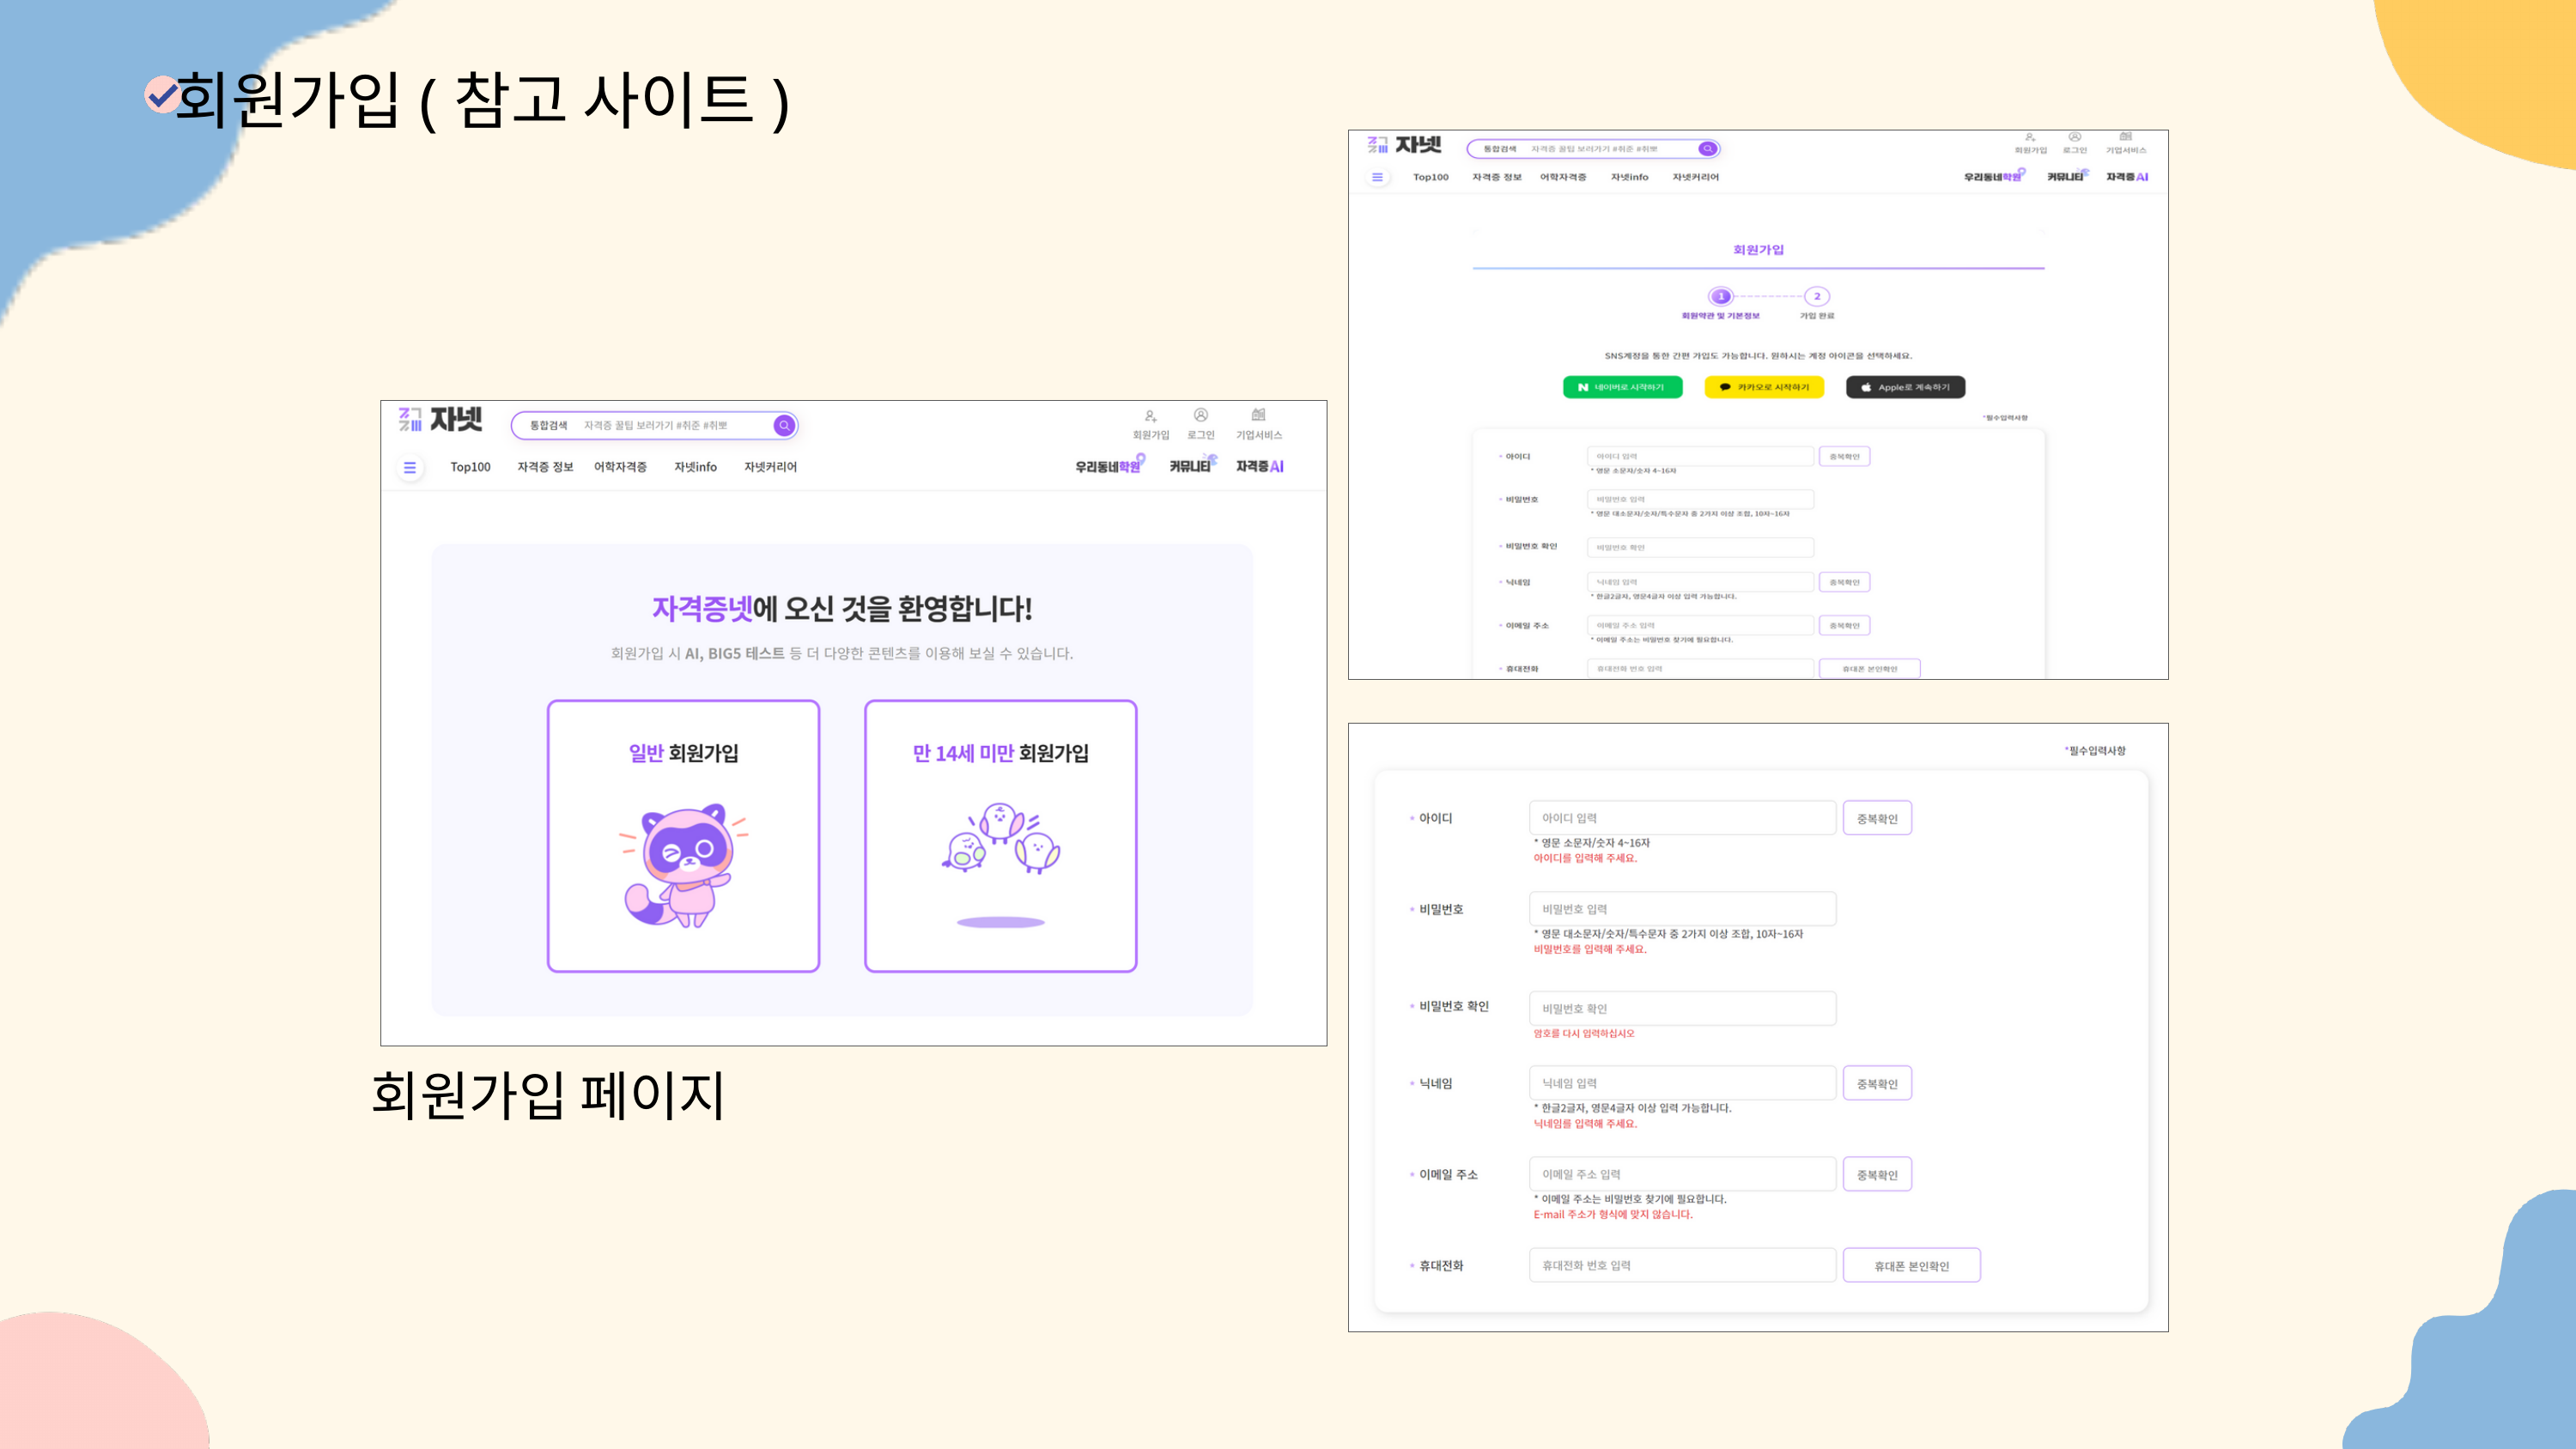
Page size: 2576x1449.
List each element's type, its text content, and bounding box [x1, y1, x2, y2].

picture [2324, 0, 2576, 220]
picture [2341, 1185, 2576, 1449]
picture [1348, 130, 2169, 680]
picture [0, 0, 417, 359]
text_box 회원가입 페이지 [106, 1052, 992, 1128]
picture [0, 1295, 280, 1449]
picture [380, 400, 1328, 1046]
picture [1348, 723, 2169, 1332]
text_box 회원가입(참고 사이트) [421, 48, 803, 136]
